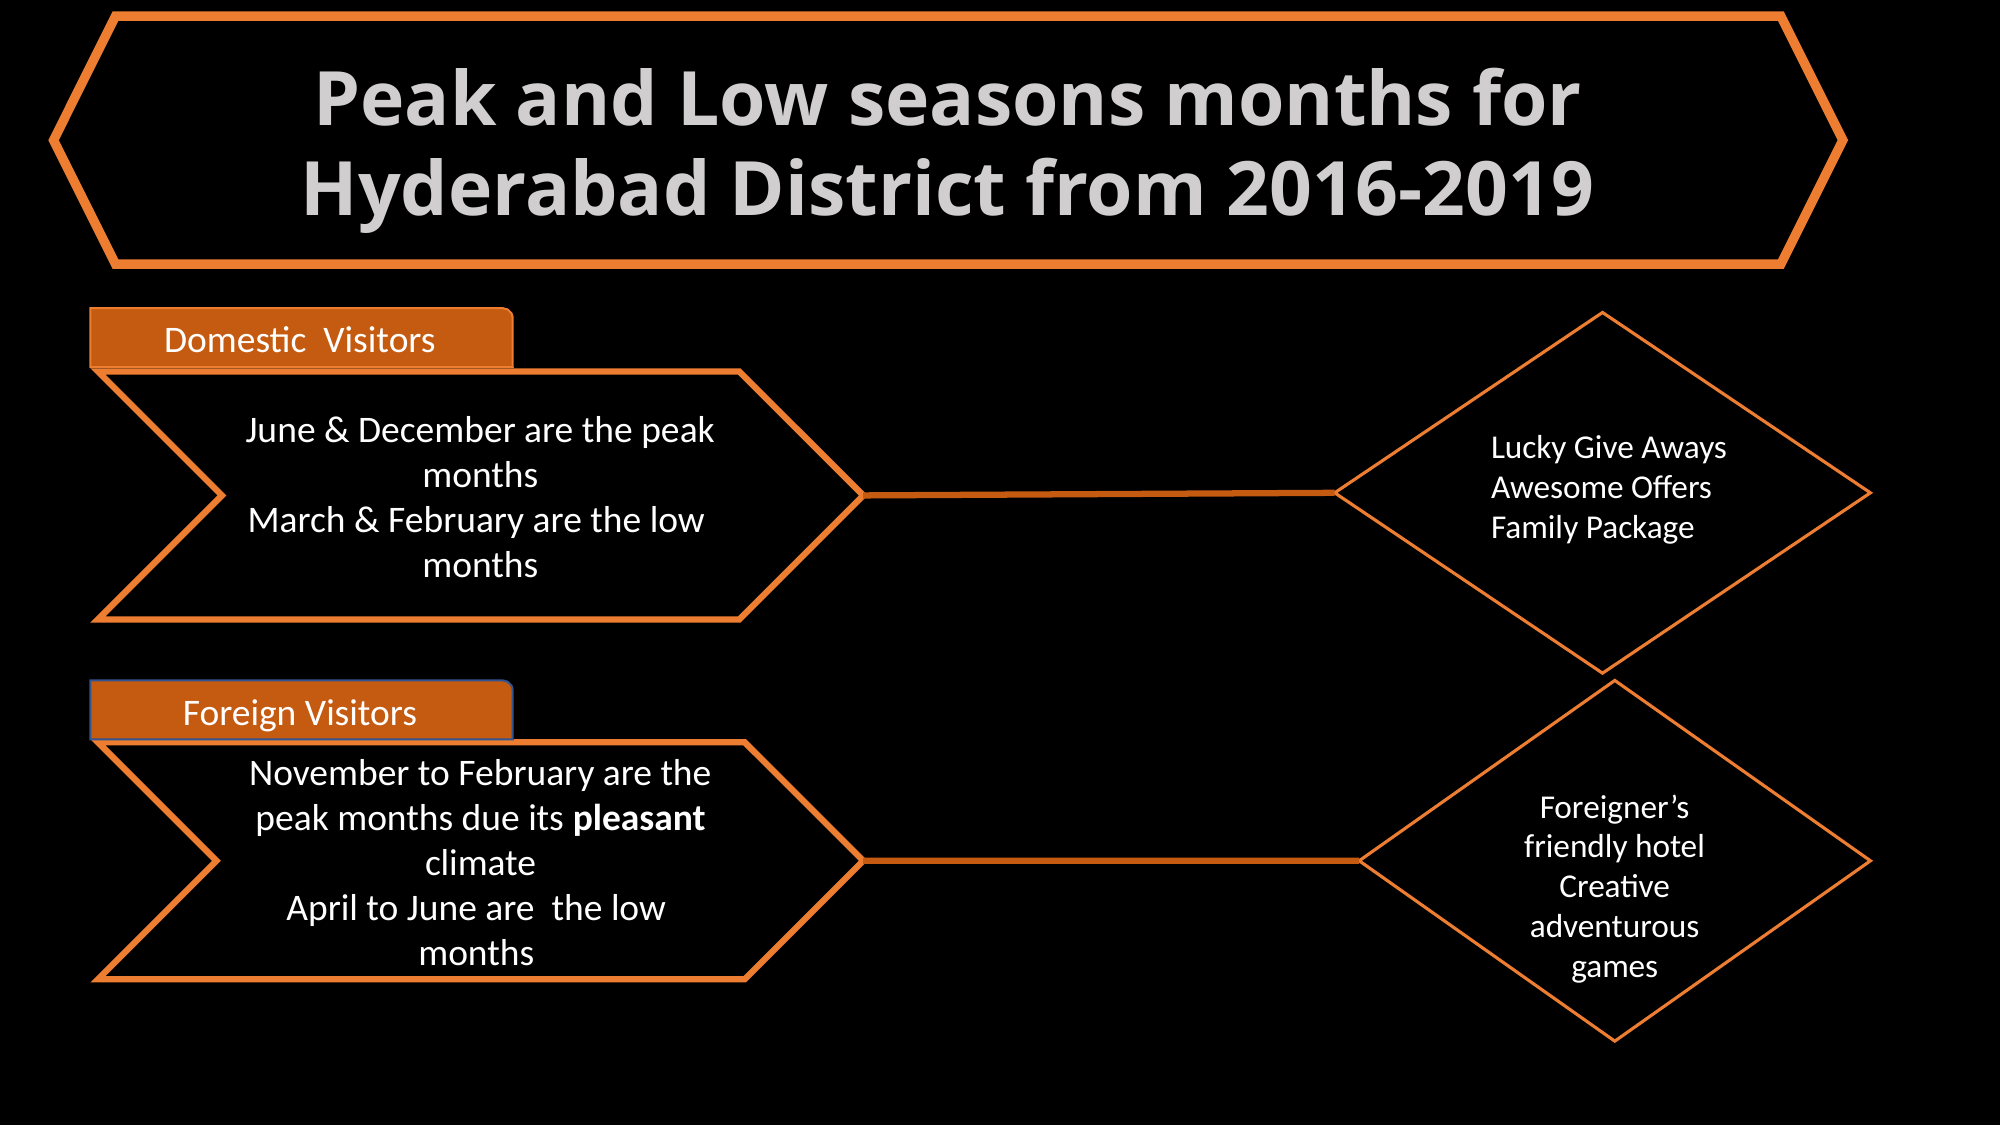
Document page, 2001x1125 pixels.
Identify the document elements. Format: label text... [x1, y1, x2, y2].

text_box [1476, 679, 1754, 777]
text_box [1756, 778, 1873, 943]
text_box [1489, 598, 1717, 675]
text_box Peak and Low seasons months for Hyderabad District from 2016-2019 [52, 15, 1845, 266]
text_box June & December are the peak months March & February are the low months [95, 370, 863, 621]
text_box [863, 492, 1335, 496]
text_box [1335, 311, 1873, 590]
text_box [1360, 779, 1473, 943]
text_box Foreign Visitors [89, 679, 514, 741]
text_box Lucky Give Aways Awesome Offers Family Package [1476, 418, 1758, 598]
text_box [1543, 992, 1687, 1043]
text_box Foreigner’s friendly hotel Creative adventurous games [1473, 777, 1756, 992]
text_box Domestic Visitors [89, 307, 514, 369]
text_box November to February are the peak months due its pleasant climate April to June are the low months [95, 741, 863, 981]
